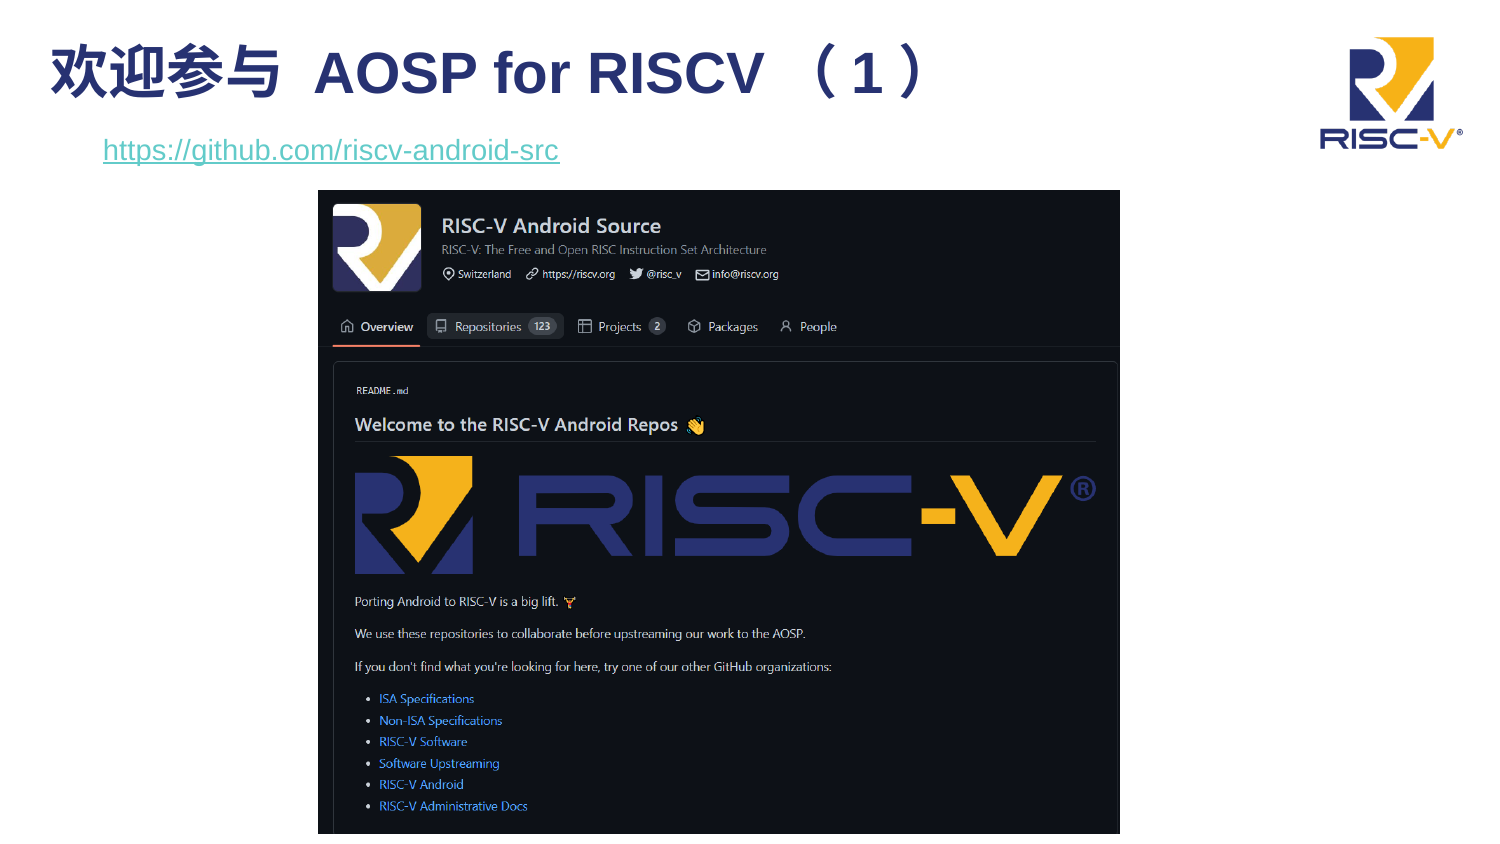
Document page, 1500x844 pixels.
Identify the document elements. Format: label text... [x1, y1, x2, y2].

text_box https://github.com/riscv-android-src [88, 123, 838, 174]
title 欢迎参与 AOSP for RISCV（1） [39, 31, 1234, 116]
picture [1320, 37, 1463, 149]
picture [318, 189, 1121, 835]
